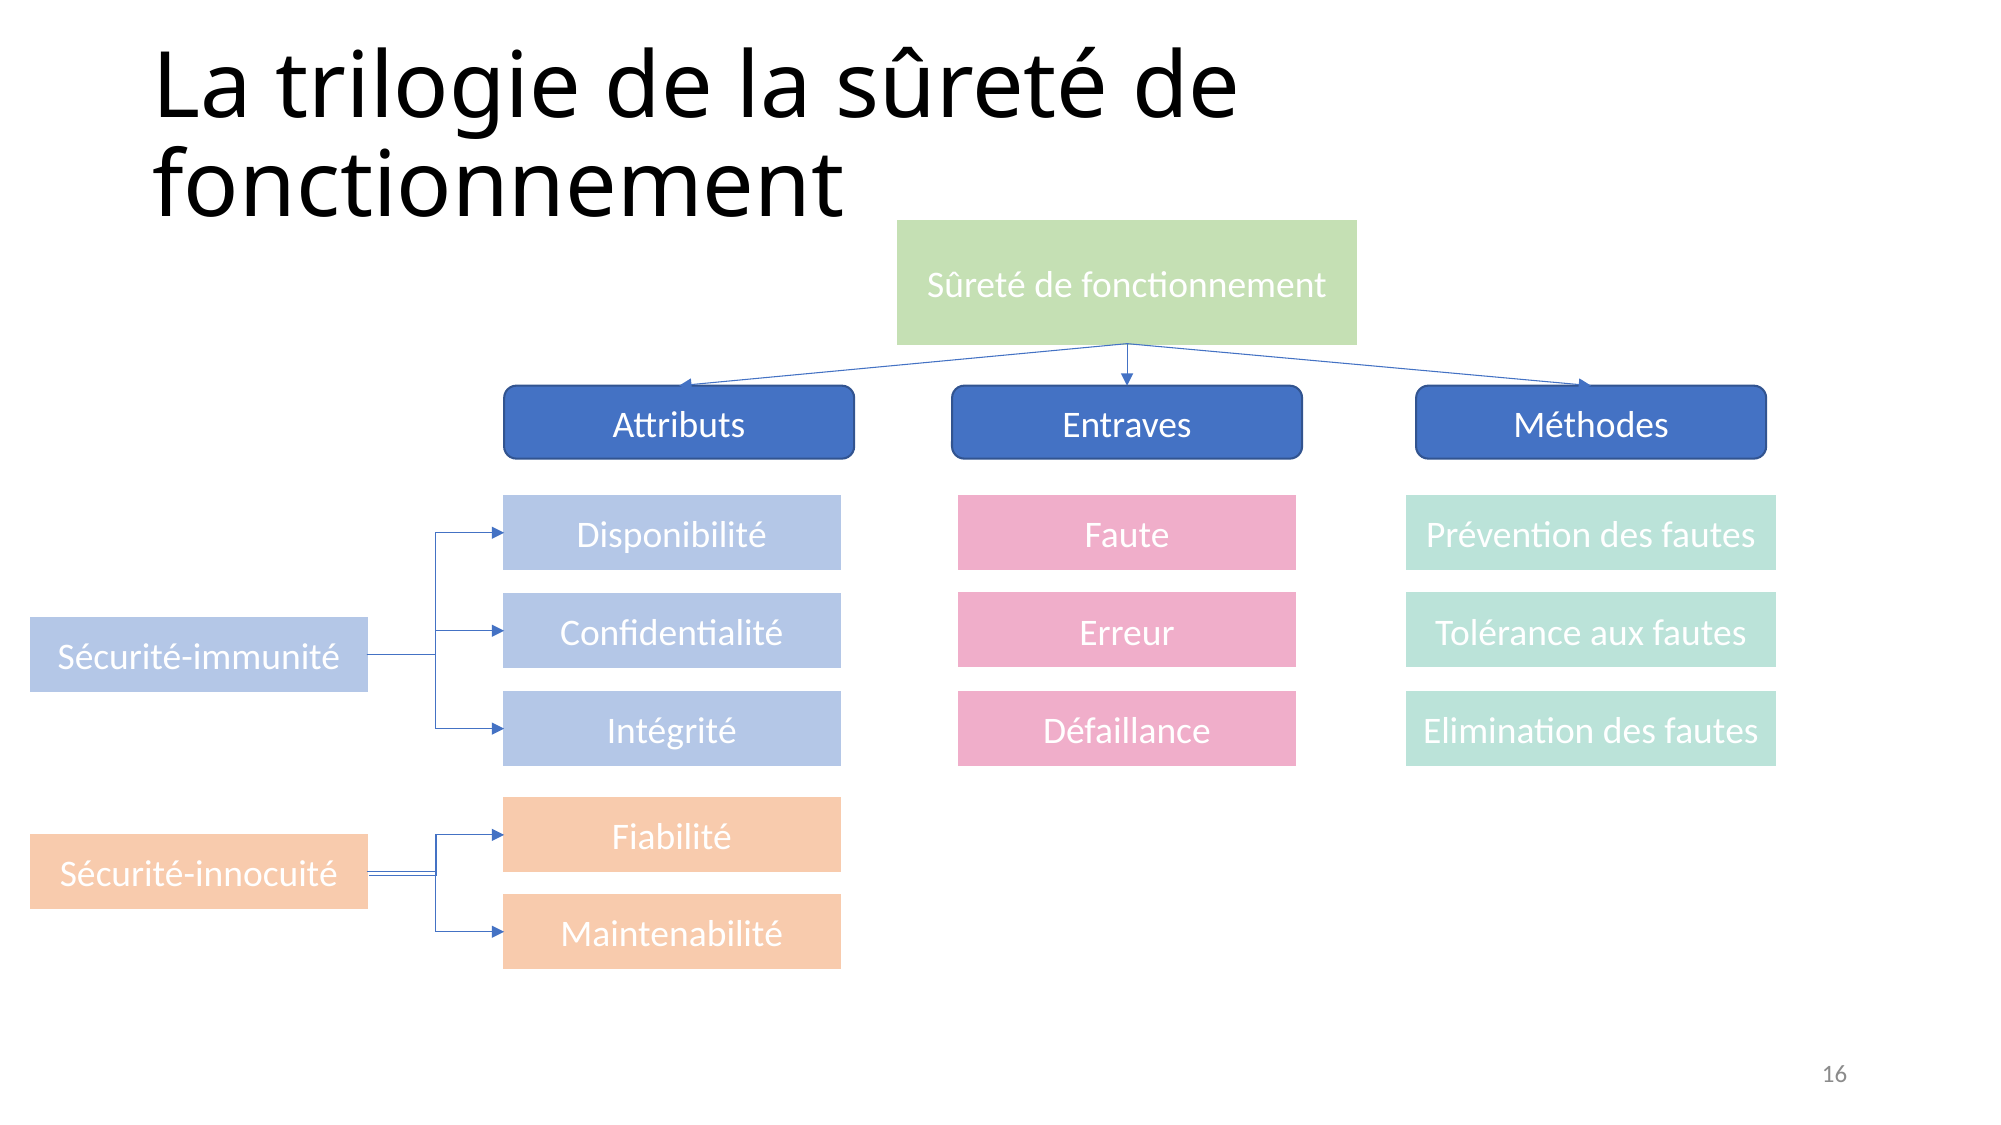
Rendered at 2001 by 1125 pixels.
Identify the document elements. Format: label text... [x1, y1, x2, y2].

text_box Maintenabilité [503, 894, 841, 969]
text_box Erreur [958, 592, 1296, 667]
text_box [366, 654, 505, 729]
text_box Fiabilité [503, 797, 841, 872]
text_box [366, 630, 505, 654]
title La trilogie de la sûreté de fonctionnement [137, 28, 1863, 247]
text_box Méthodes [1415, 384, 1768, 460]
text_box Prévention des fautes [1406, 495, 1776, 570]
text_box Faute [958, 495, 1296, 570]
text_box Sûreté de fonctionnement [897, 220, 1357, 343]
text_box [679, 343, 1126, 386]
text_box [368, 834, 505, 871]
text_box Tolérance aux fautes [1406, 592, 1776, 667]
text_box Sécurité-immunité [30, 617, 366, 692]
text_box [1126, 343, 1592, 386]
text_box Intégrité [503, 691, 841, 766]
text_box Attributs [503, 384, 856, 460]
text_box Disponibilité [503, 495, 841, 570]
text_box Entraves [950, 386, 1304, 460]
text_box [366, 871, 505, 932]
text_box Défaillance [958, 691, 1296, 766]
text_box Sécurité-innocuité [30, 834, 368, 909]
text_box Confidentialité [505, 593, 841, 668]
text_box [366, 532, 505, 630]
slide_number 16 [1412, 1042, 1863, 1103]
text_box Elimination des fautes [1406, 691, 1776, 766]
